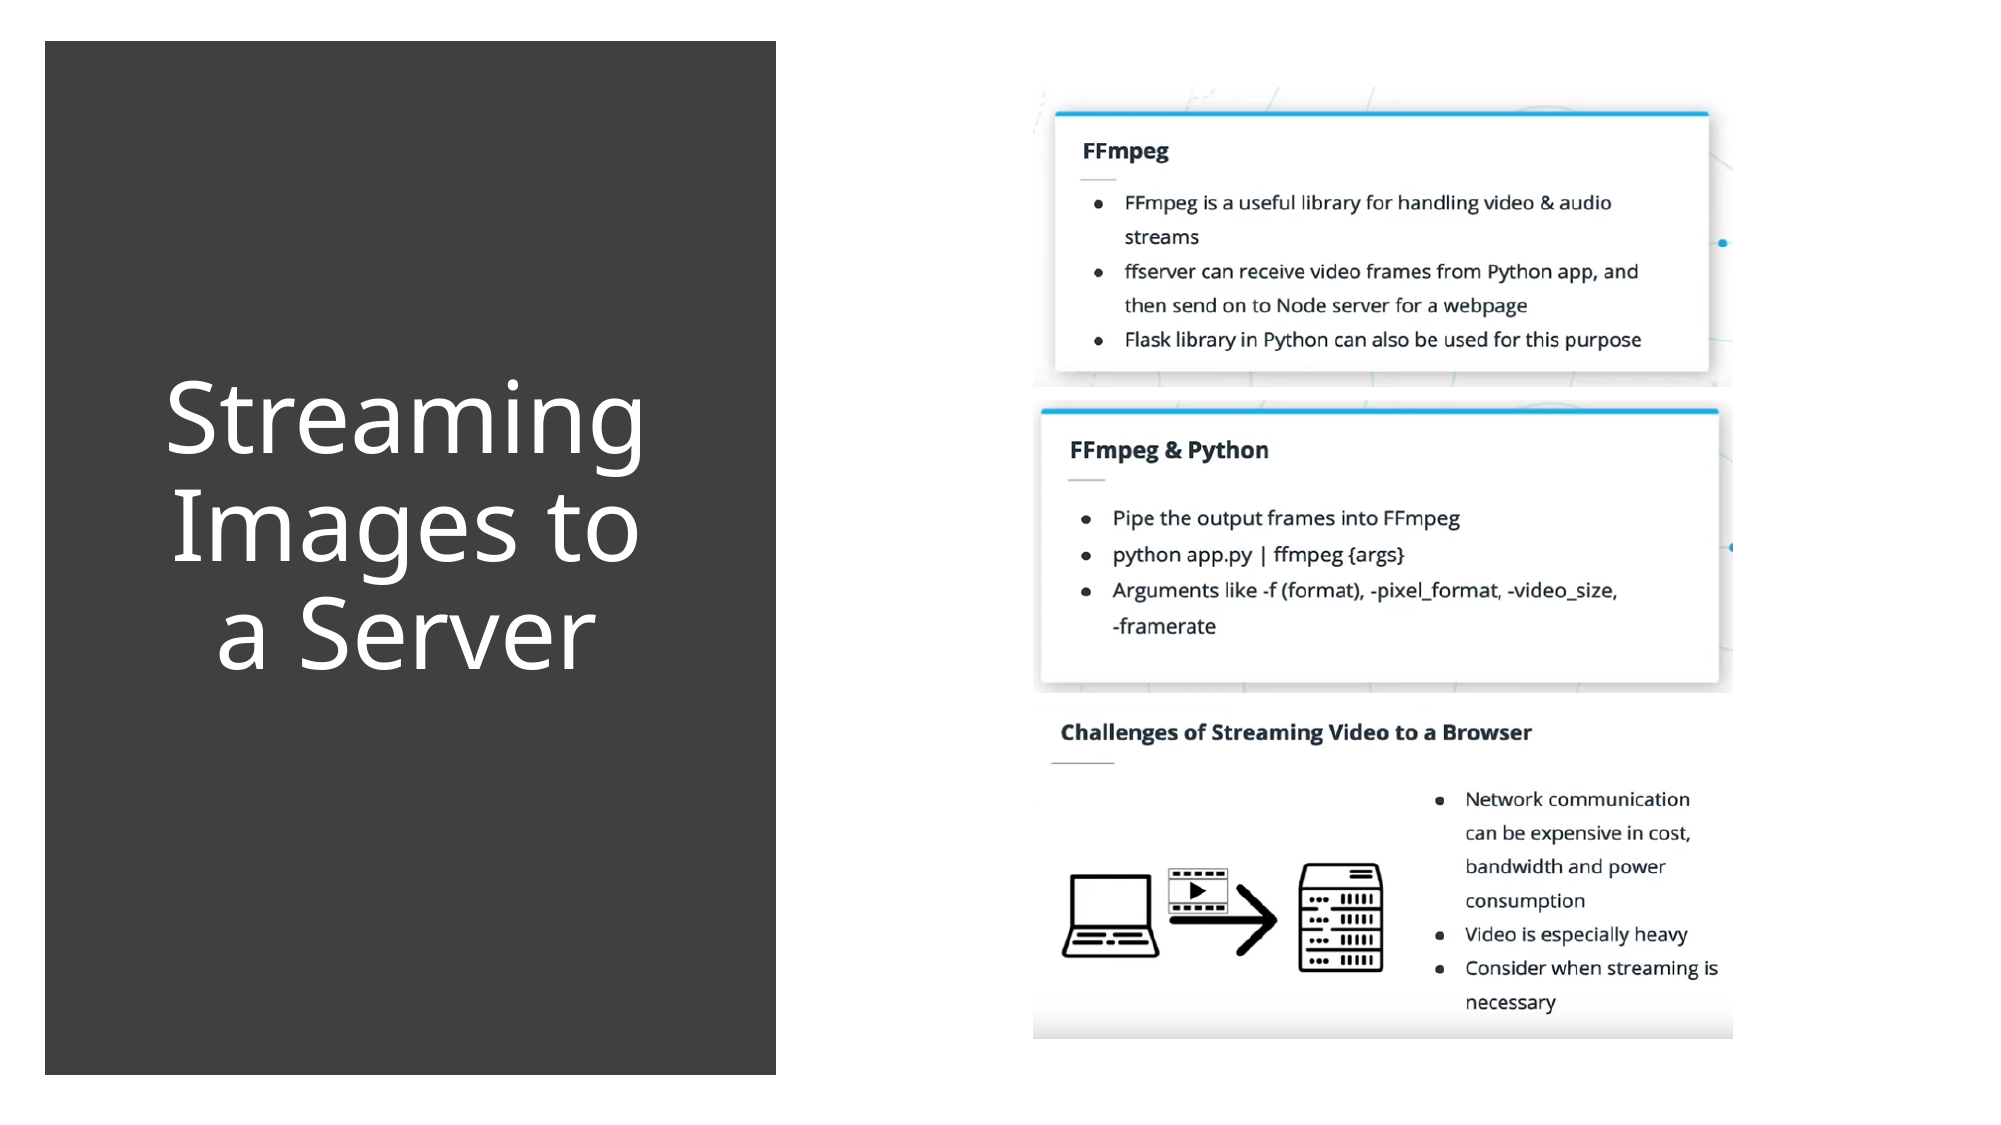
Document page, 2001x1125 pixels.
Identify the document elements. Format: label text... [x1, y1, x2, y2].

title Streaming Images to a Server [121, 121, 693, 936]
text_box [54, 50, 767, 1066]
picture [1033, 87, 1733, 387]
picture [1033, 400, 1733, 693]
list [1033, 706, 1733, 1039]
